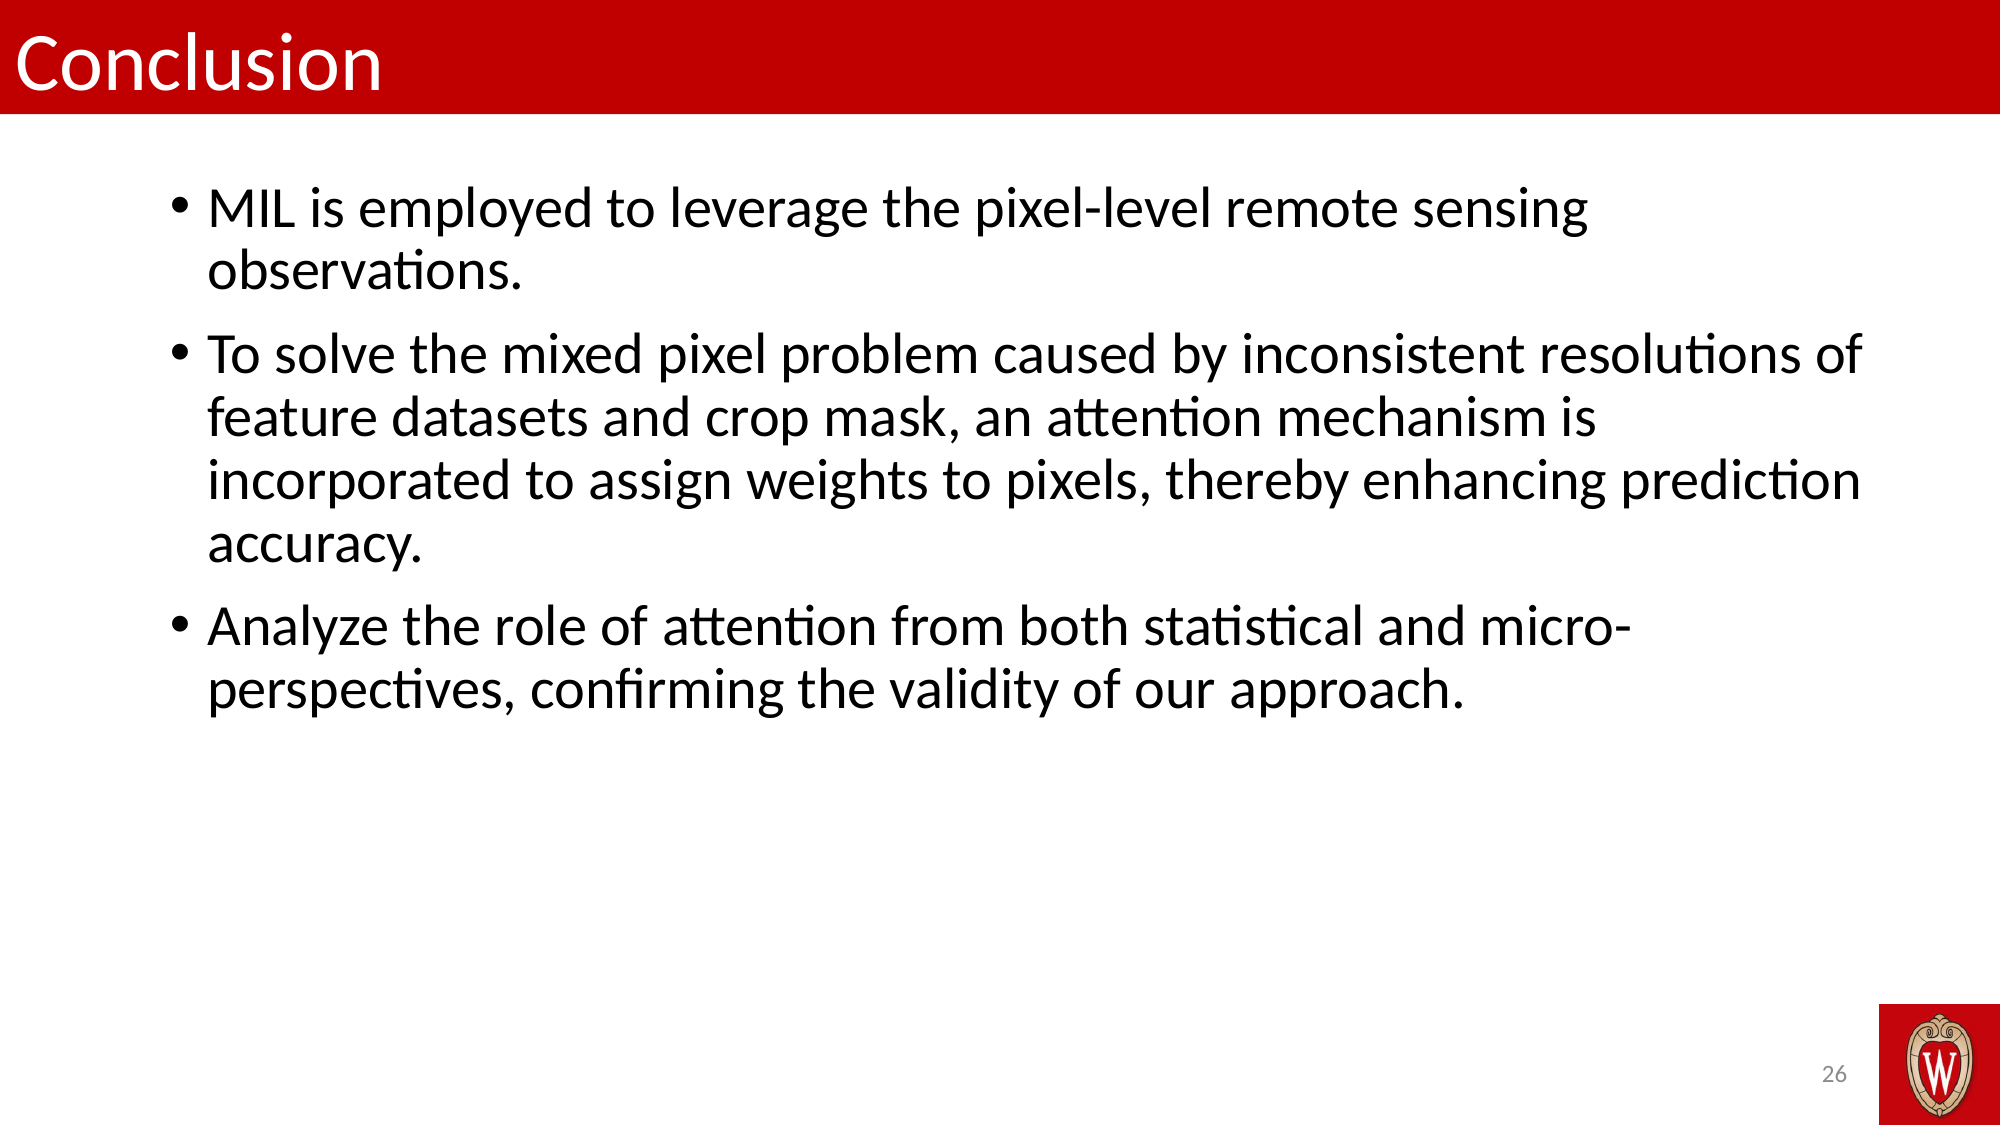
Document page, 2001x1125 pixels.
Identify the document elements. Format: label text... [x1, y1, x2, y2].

list MIL is employed to leverage the pixel-level remote sensing observations. To solve the mixed pixel problem caused by inconsistent resolutions of feature datasets and crop mask, an attention mechanism is incorporated to assign weights to pixels, thereby enhancing prediction accuracy. Analyze the role of attention from both statistical and micro-perspectives, confirming the validity of our approach. [154, 169, 1880, 883]
picture [1879, 1004, 2000, 1125]
text_box Conclusion [0, 0, 2000, 115]
slide_number 26 [1412, 1042, 1863, 1103]
